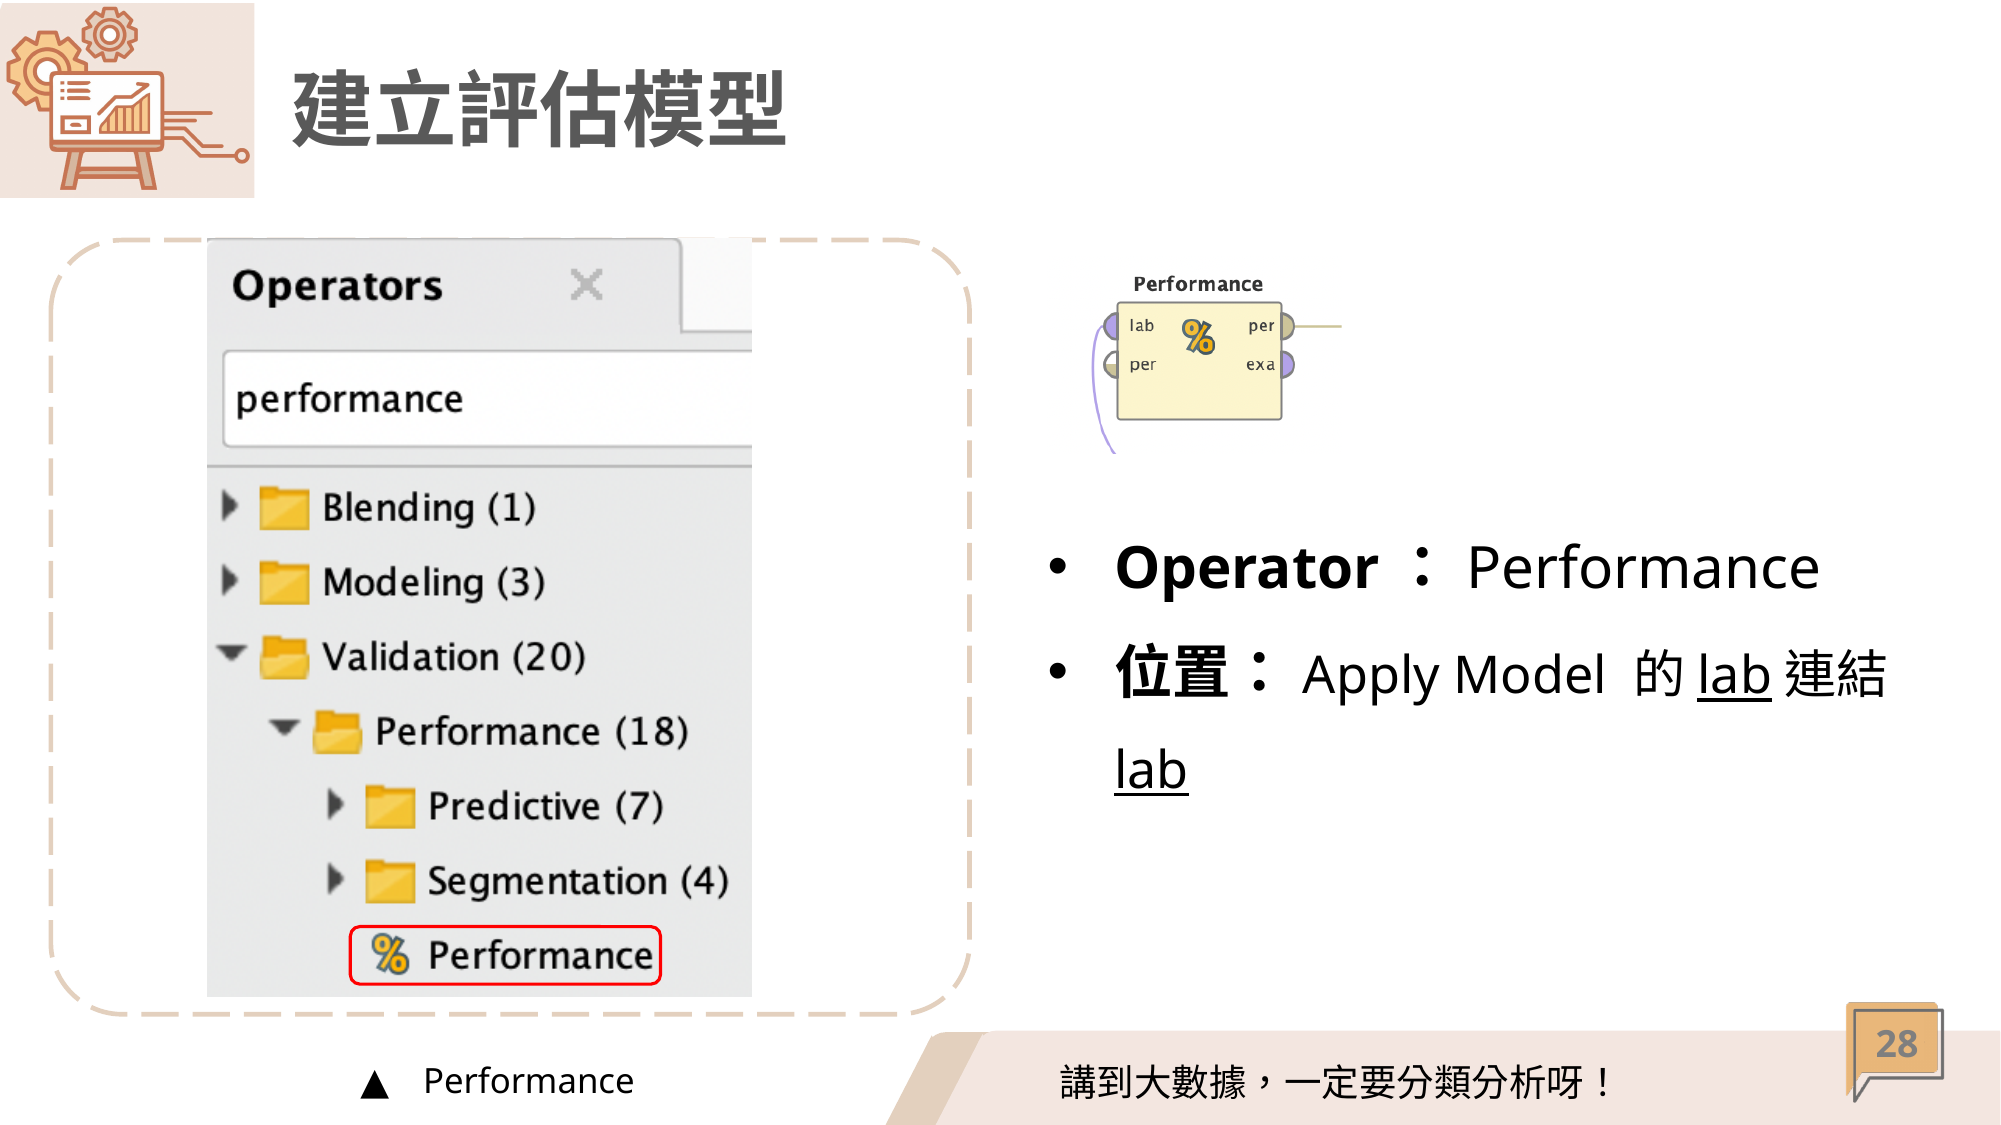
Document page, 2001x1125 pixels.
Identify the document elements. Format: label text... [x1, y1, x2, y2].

picture [207, 238, 752, 998]
picture [1047, 256, 1342, 455]
list Performance [50, 1030, 970, 1109]
list Operator：Performance 位置：Apply Model 的lab連結lab [1024, 488, 1974, 835]
title 建立評估模型 [275, 4, 1863, 223]
picture [1791, 976, 1972, 1125]
picture [0, 3, 255, 198]
